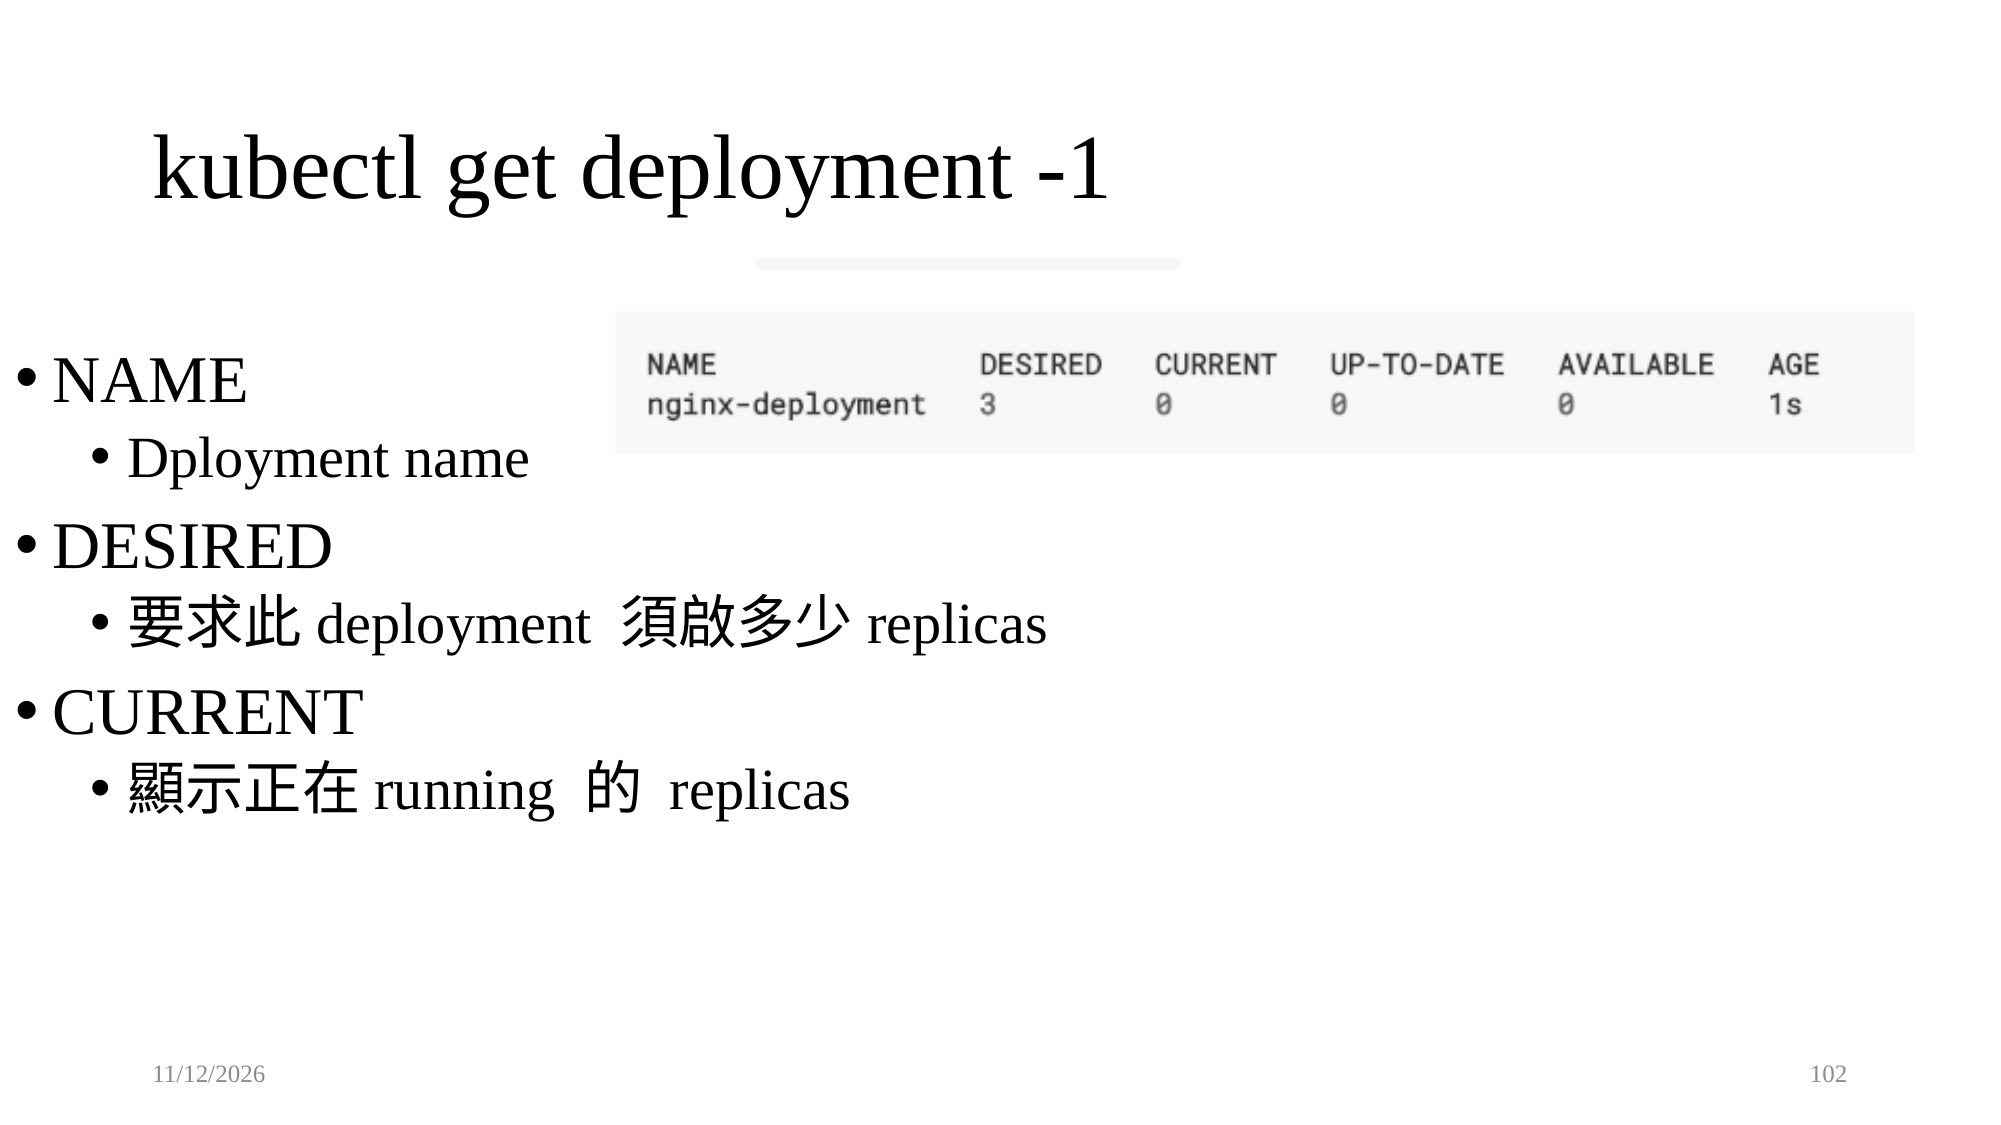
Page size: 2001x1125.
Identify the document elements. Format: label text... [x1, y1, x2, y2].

slide_number 102 [1412, 1042, 1863, 1103]
list NAME Dployment name DESIRED 要求此deployment 須啟多少replicas CURRENT 顯示正在running 的 replicas [0, 337, 1275, 1027]
title kubectl get deployment -1 [137, 59, 1863, 278]
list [587, 258, 1915, 469]
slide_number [137, 1042, 588, 1103]
